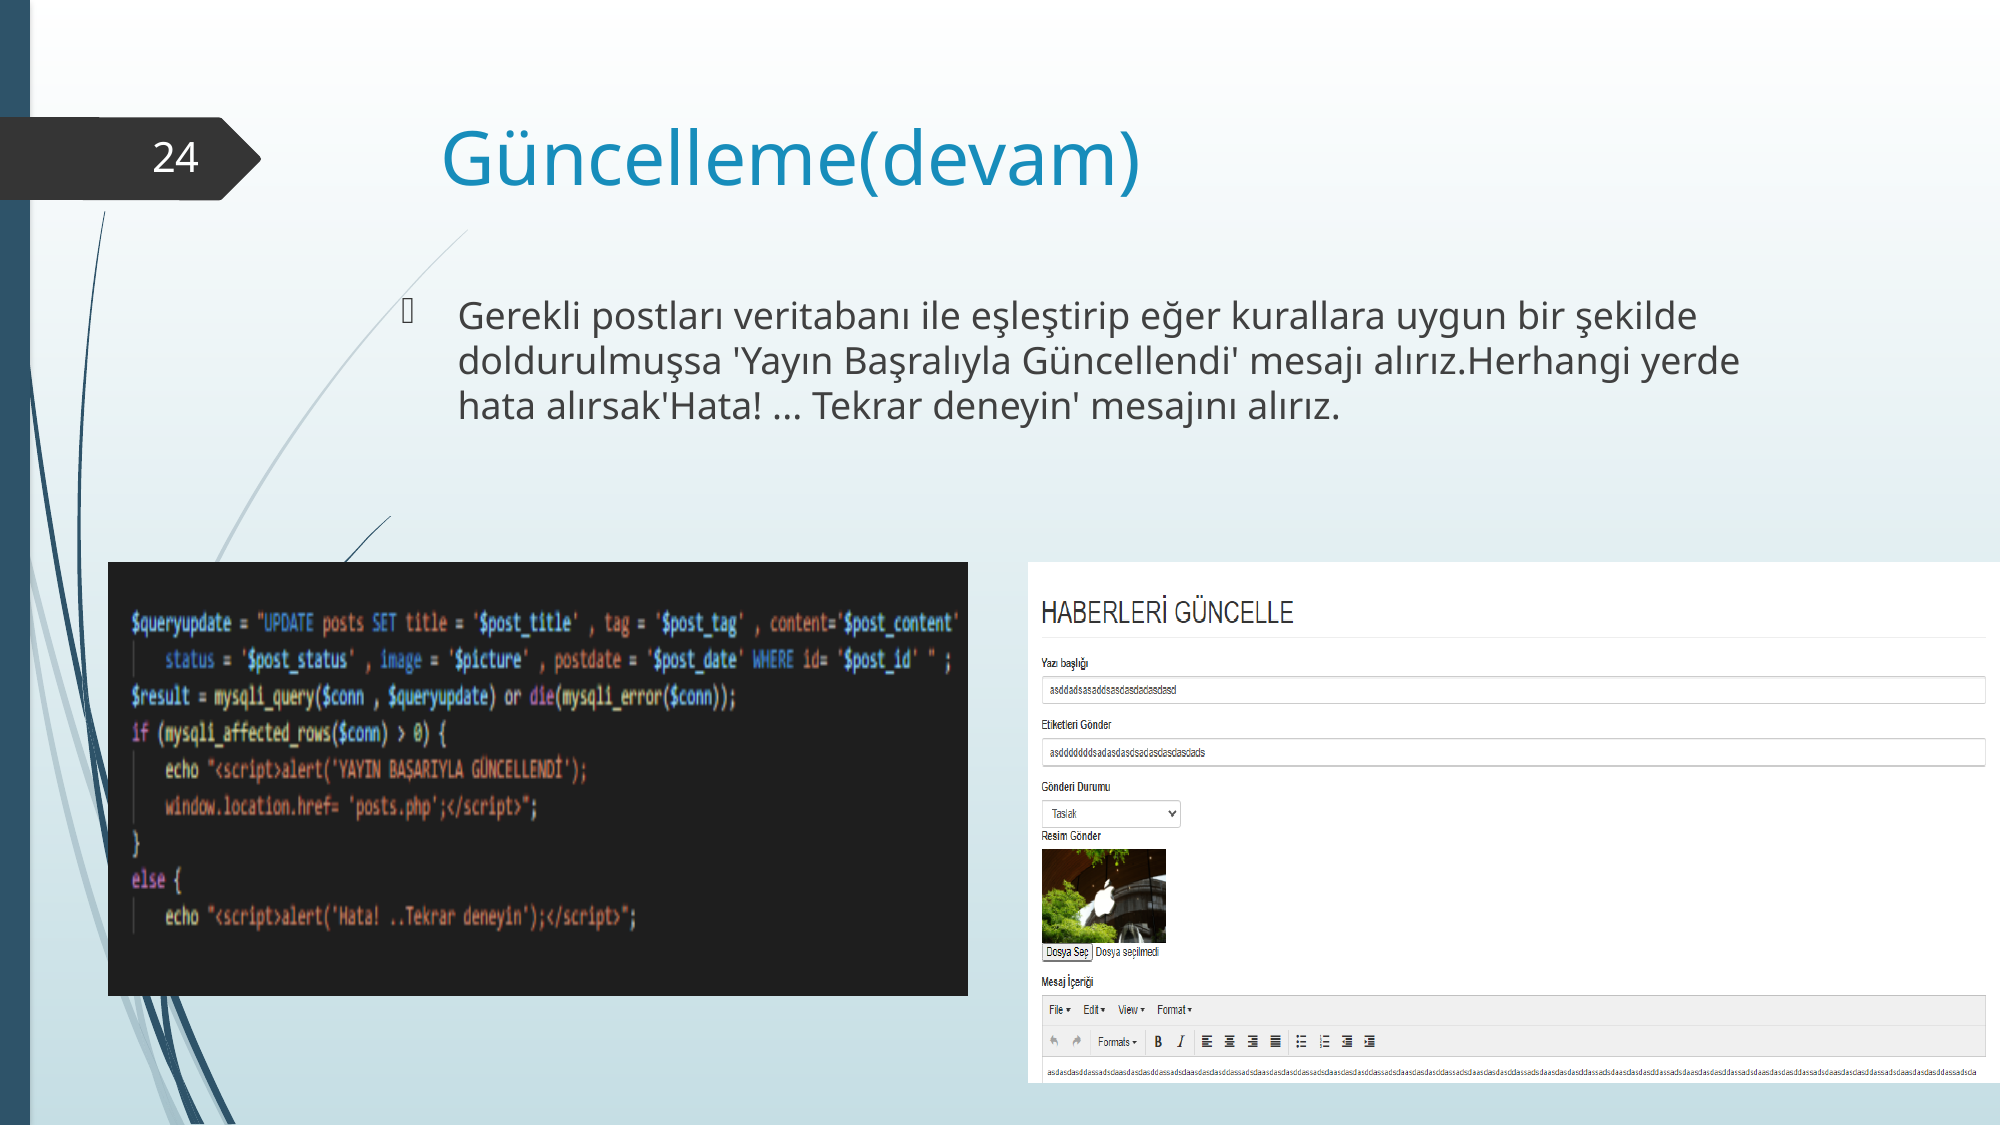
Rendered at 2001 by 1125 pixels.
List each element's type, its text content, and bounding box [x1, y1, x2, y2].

slide_number 24 [87, 129, 216, 190]
list Gerekli postları veritabanı ile eşleştirip eğer kurallara uygun bir şekilde doldurulmuşsa 'Yayın Başralıyla Güncellendi' mesajı alırız.Herhangi yerde hata alırsak'Hata! ... Tekrar deneyin' mesajını alırız. [386, 284, 1766, 518]
picture [107, 562, 968, 996]
title Güncelleme(devam) [425, 102, 1888, 313]
picture [1006, 562, 2000, 1083]
